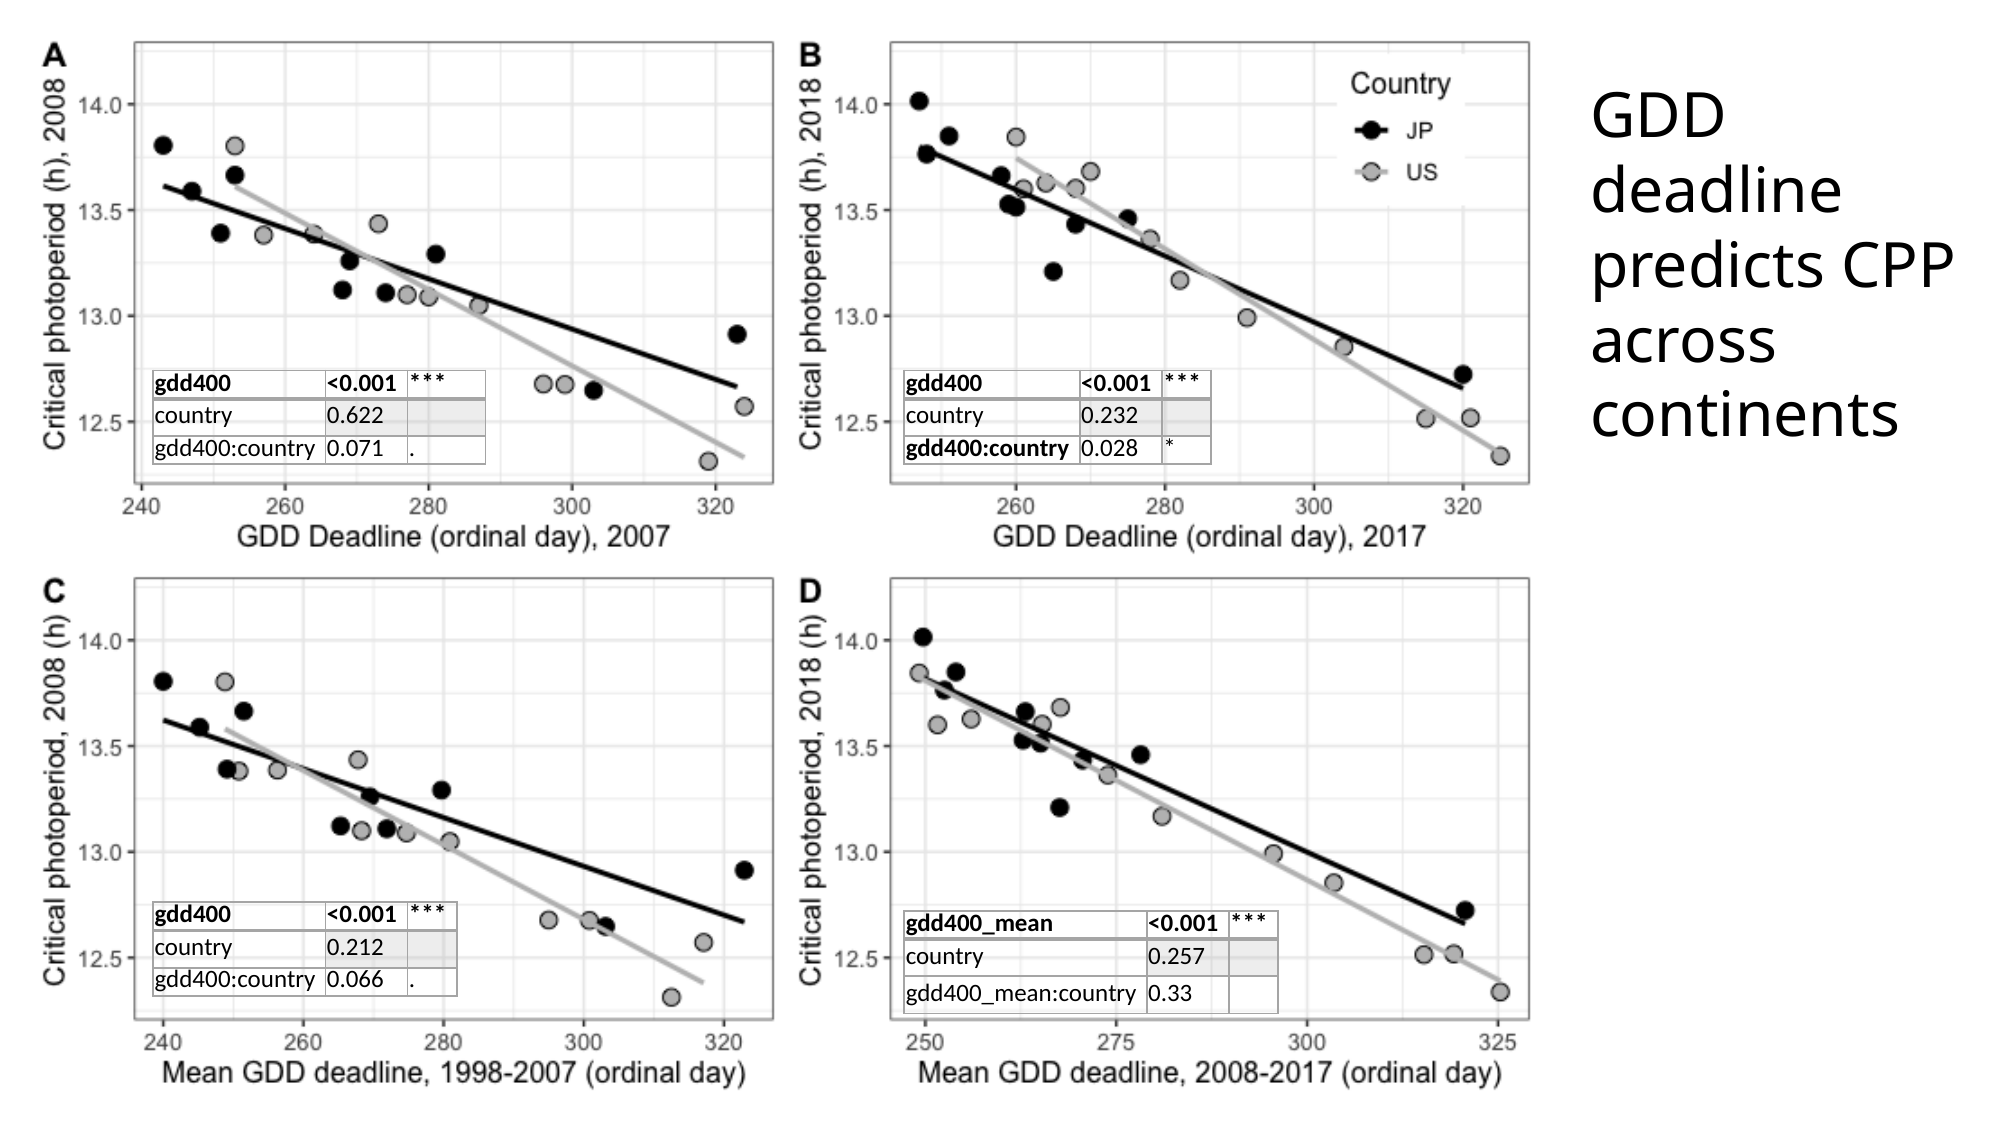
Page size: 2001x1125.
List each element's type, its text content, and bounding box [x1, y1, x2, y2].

picture [31, 29, 1543, 1101]
text_box GDD deadline predicts CPP across continents [1575, 67, 1978, 457]
